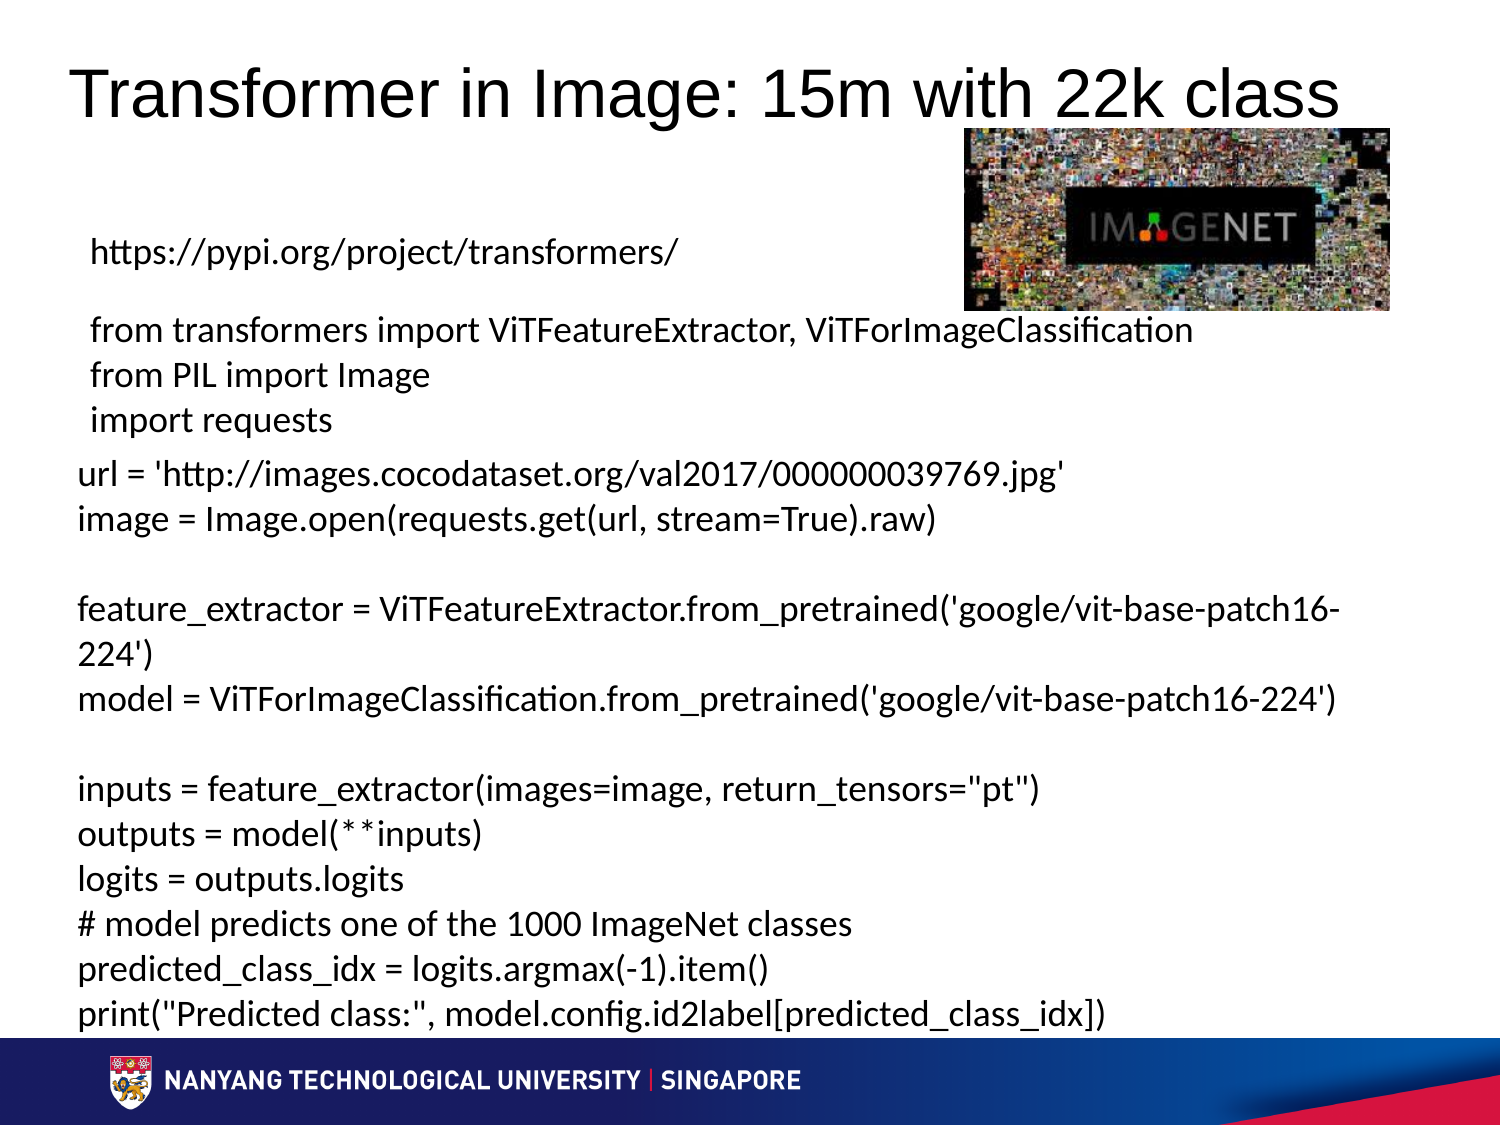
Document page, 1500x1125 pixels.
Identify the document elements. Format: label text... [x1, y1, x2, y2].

picture [964, 128, 1391, 311]
picture [0, 1038, 1500, 1125]
title Transformer in Image: 15m with 22k class [53, 0, 1404, 184]
text_box https://pypi.org/project/transformers/ [74, 219, 959, 280]
text_box url = 'http://images.cocodataset.org/val2017/000000039769.jpg' image = Image.open(requests.get(url, stream=True).raw) feature_extractor = ViTFeatureExtractor.from_pretrained('google/vit-base-patch16-224') model = ViTForImageClassification.from_pretrained('google/vit-base-patch16-224') inputs = feature_extractor(images=image, return_tensors="pt") outputs = model(**inputs) logits = outputs.logits # model predicts one of the 1000 ImageNet classes predicted_class_idx = logits.argmax(-1).item() print("Predicted class:", model.config.id2label[predicted_class_idx]) [62, 441, 1388, 1041]
text_box from transformers import ViTFeatureExtractor, ViTForImageClassification from PIL import Image import requests [75, 297, 1301, 441]
